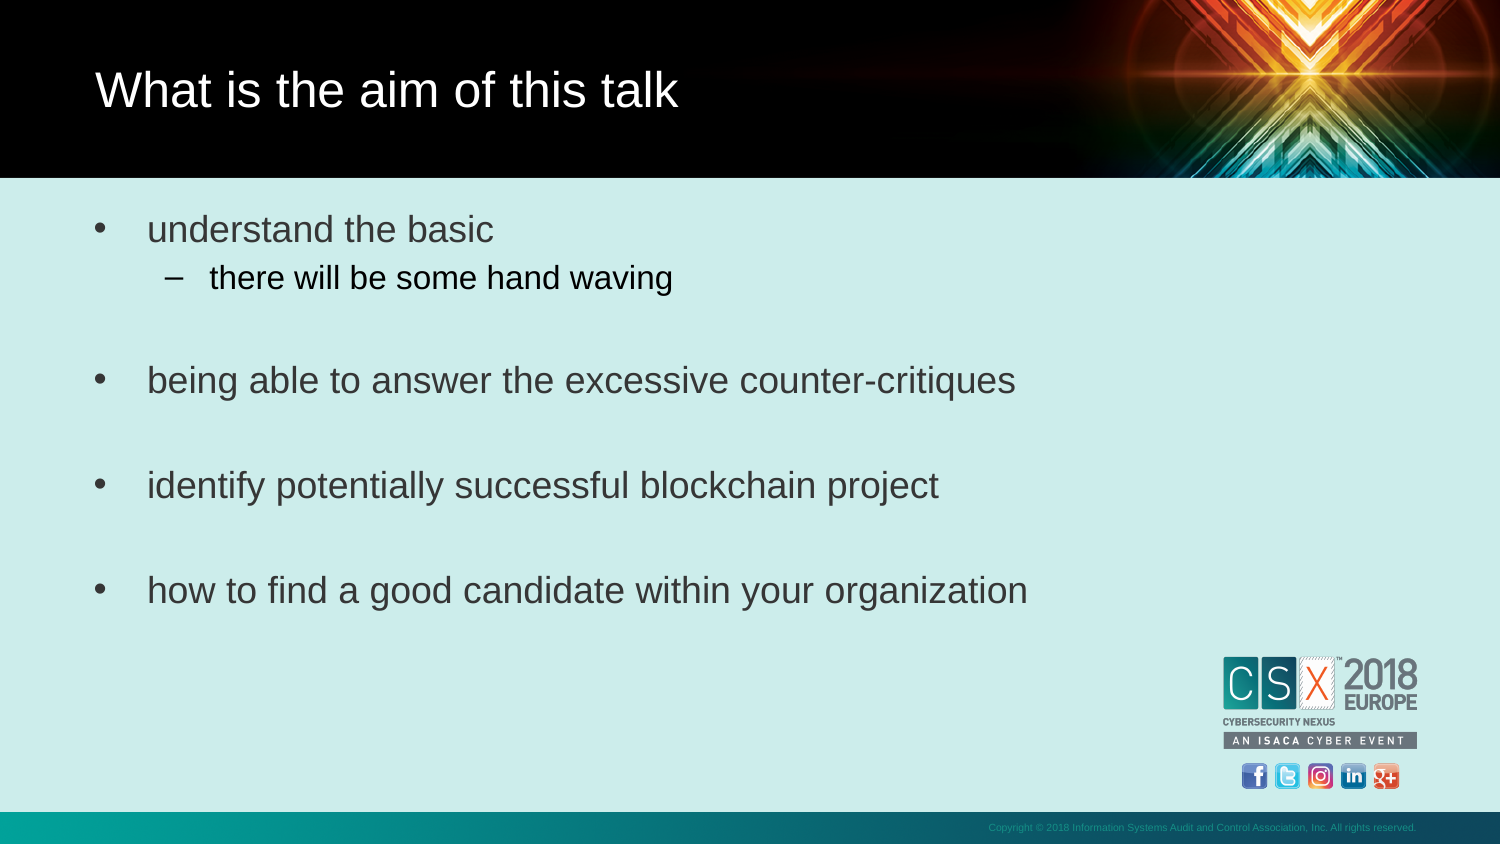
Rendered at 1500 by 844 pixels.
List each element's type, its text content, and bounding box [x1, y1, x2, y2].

list understand the basic there will be some hand waving being able to answer the excessive counter-critiques identify potentially successful blockchain project how to find a good candidate within your organization [80, 198, 1218, 775]
picture [0, 0, 1500, 844]
list What is the aim of this talk [80, 0, 1219, 176]
